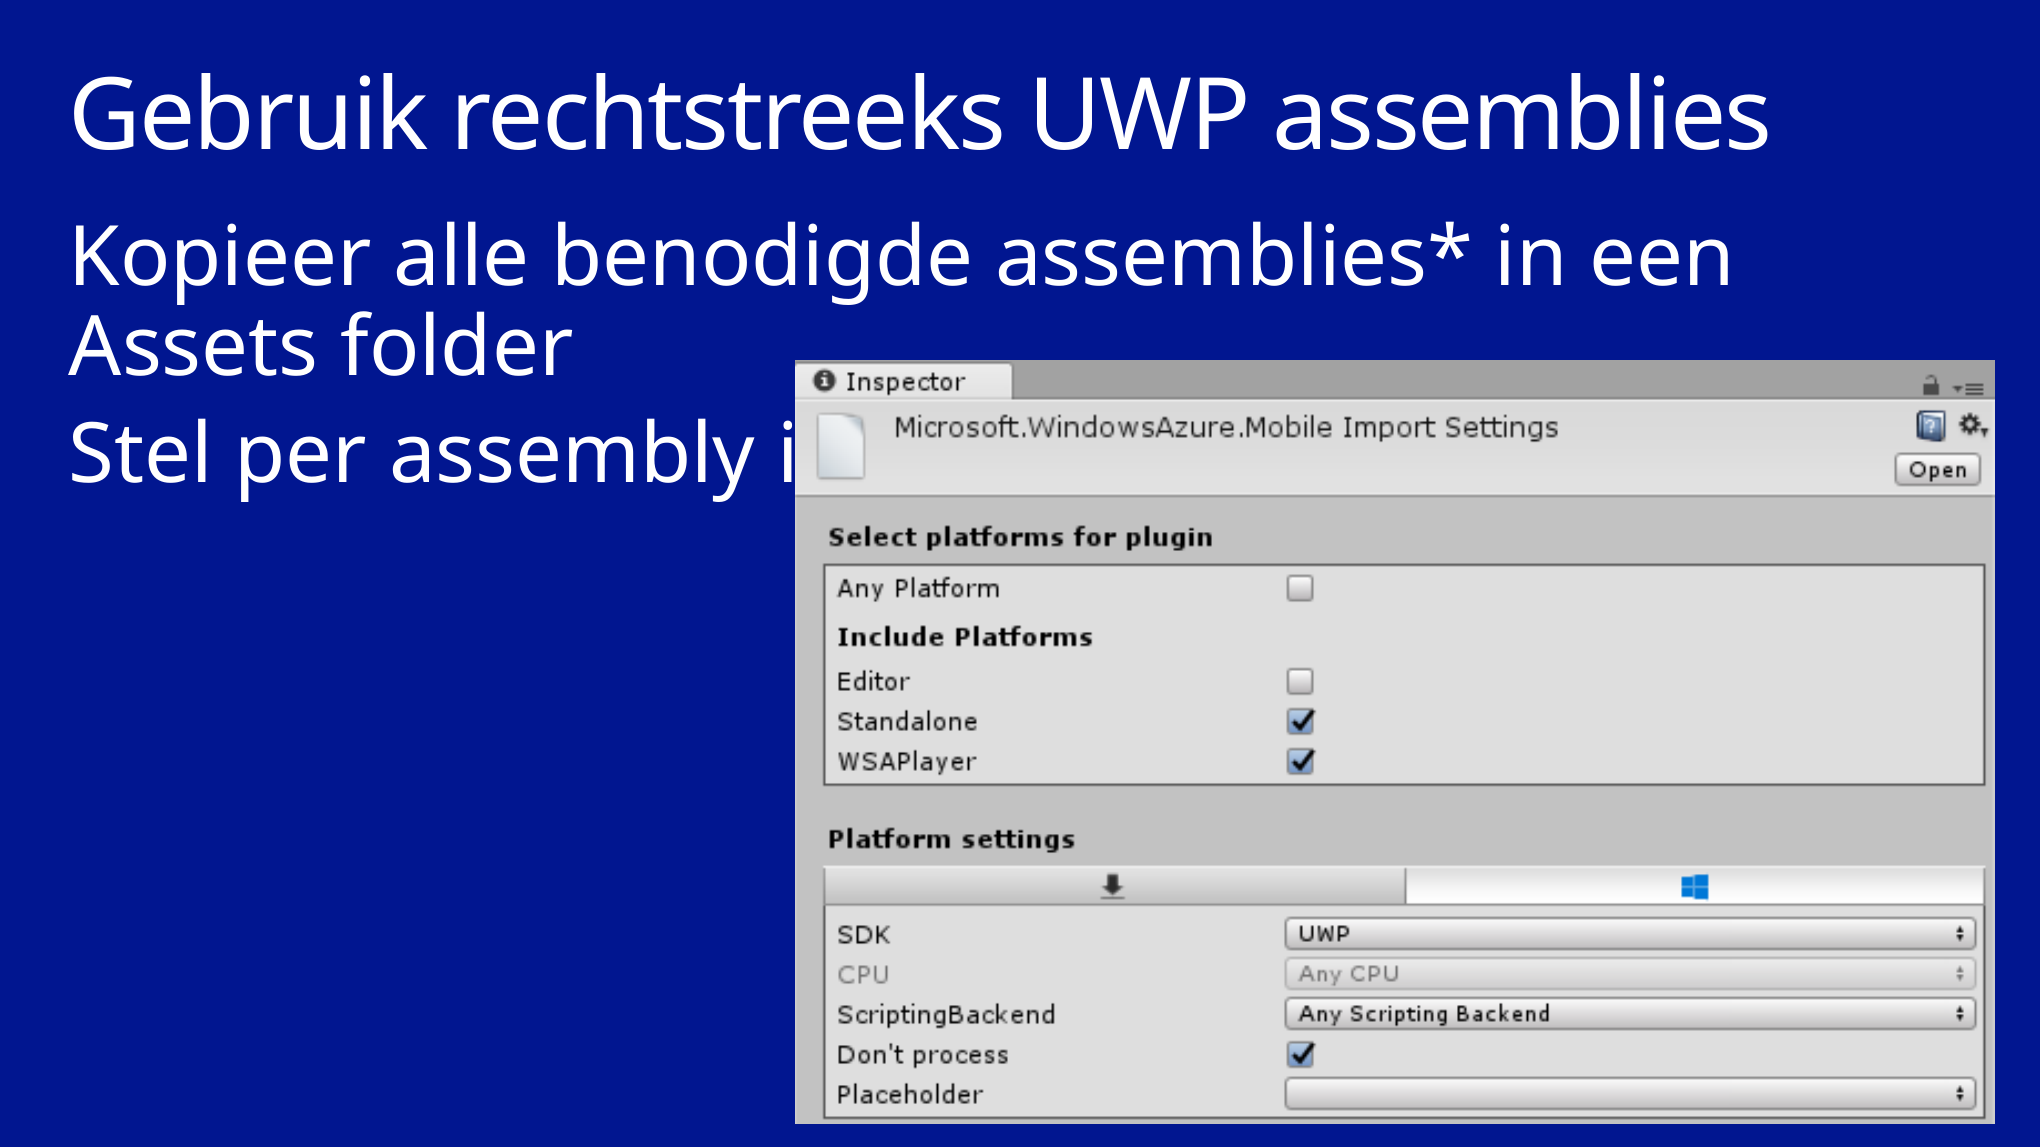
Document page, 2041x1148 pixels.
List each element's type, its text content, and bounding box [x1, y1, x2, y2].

picture [795, 360, 1996, 1124]
list Kopieer alle benodigde assemblies* in een Assets folder Stel per assembly in: [45, 198, 1996, 523]
title Gebruik rechtstreeks UWP assemblies [45, 48, 1996, 198]
